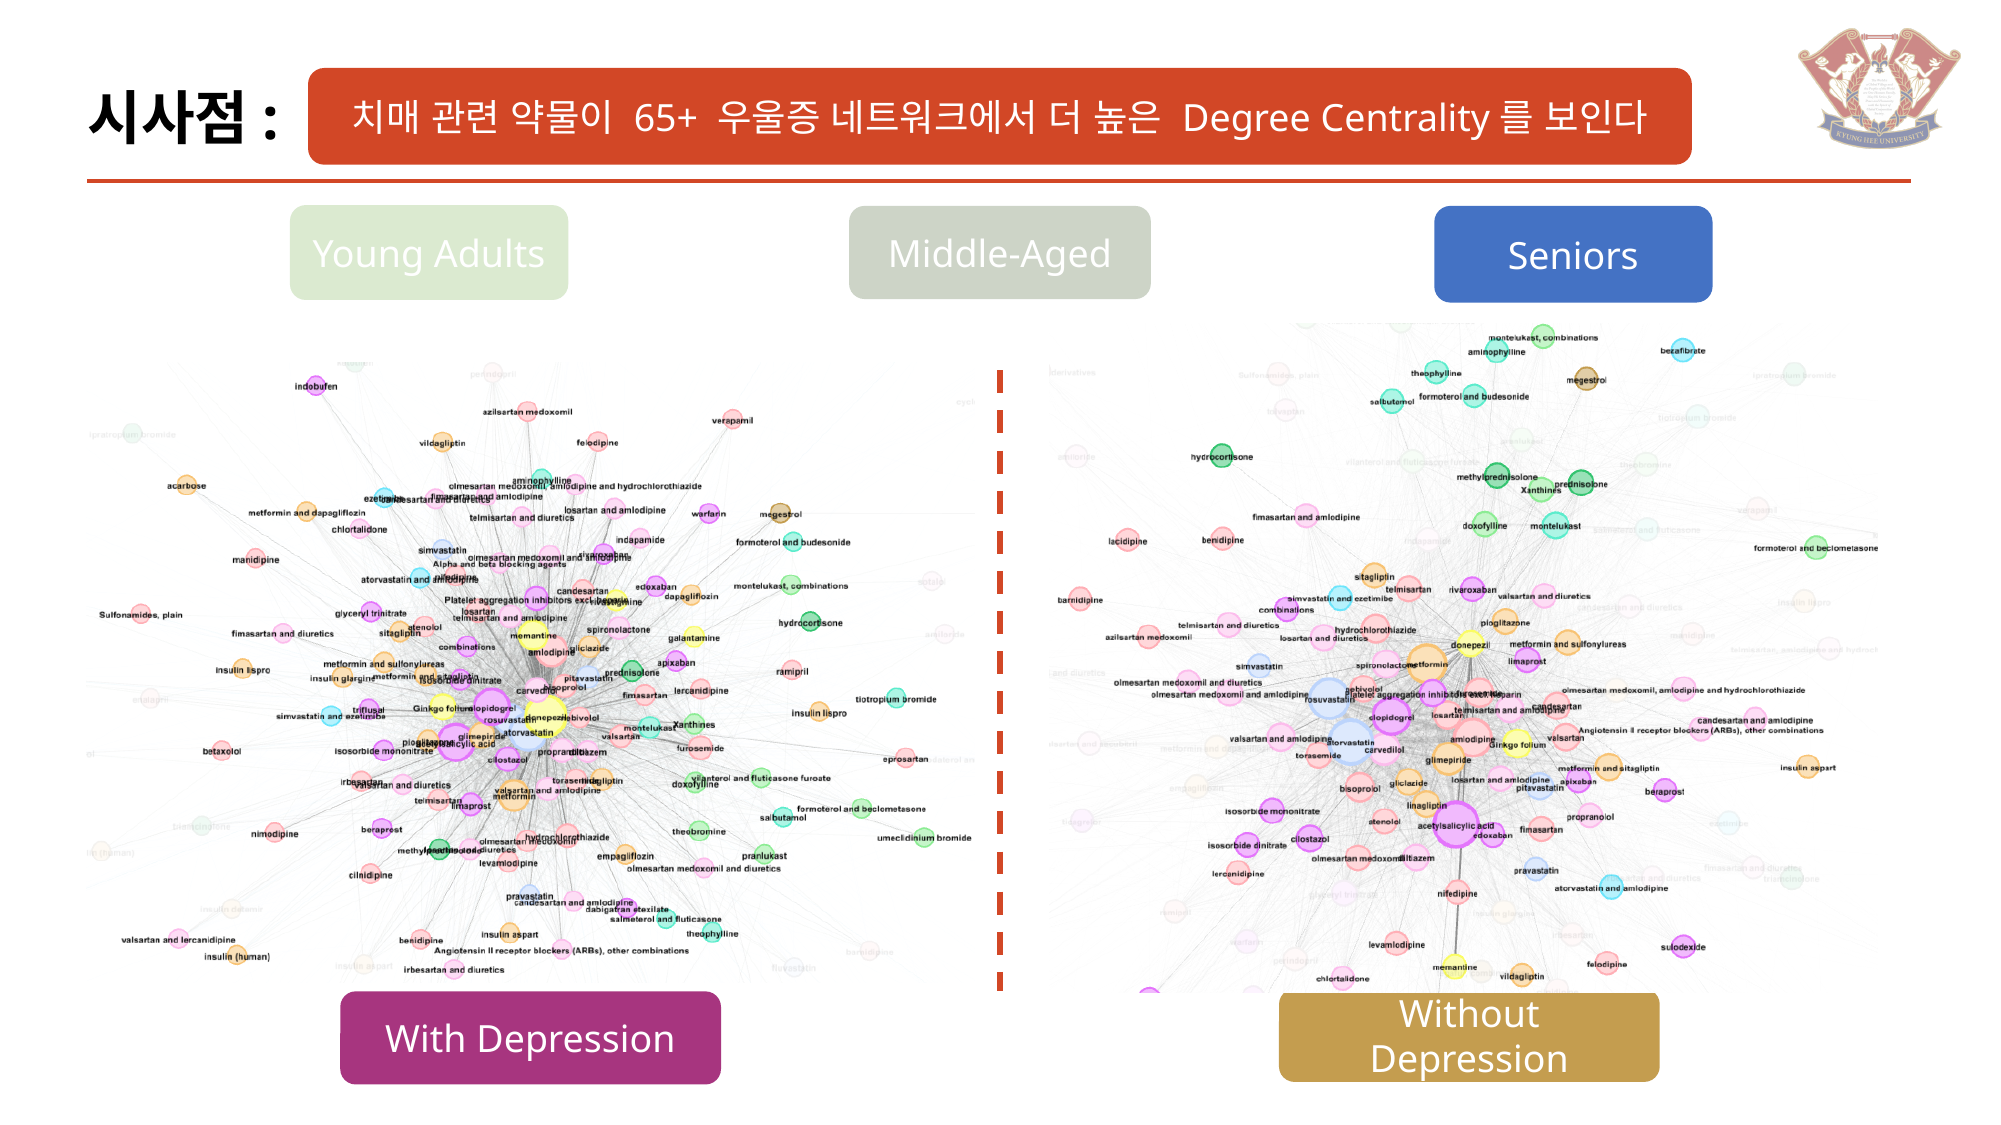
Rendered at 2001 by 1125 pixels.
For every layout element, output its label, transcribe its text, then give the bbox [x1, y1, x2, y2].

text_box Young Adults [288, 204, 570, 302]
text_box Middle-Aged [848, 204, 1152, 301]
text_box With Depression [339, 990, 723, 1086]
picture [1049, 323, 1878, 993]
text_box Without Depression [1277, 993, 1661, 1083]
picture [1798, 28, 1961, 149]
title 시사점: [72, 68, 1574, 173]
text_box 치매 관련 약물이 65+ 우울증 네트워크에서 더 높은 Degree Centrality를 보인다 [306, 66, 1693, 166]
picture [86, 362, 975, 984]
text_box Seniors [1433, 204, 1714, 304]
